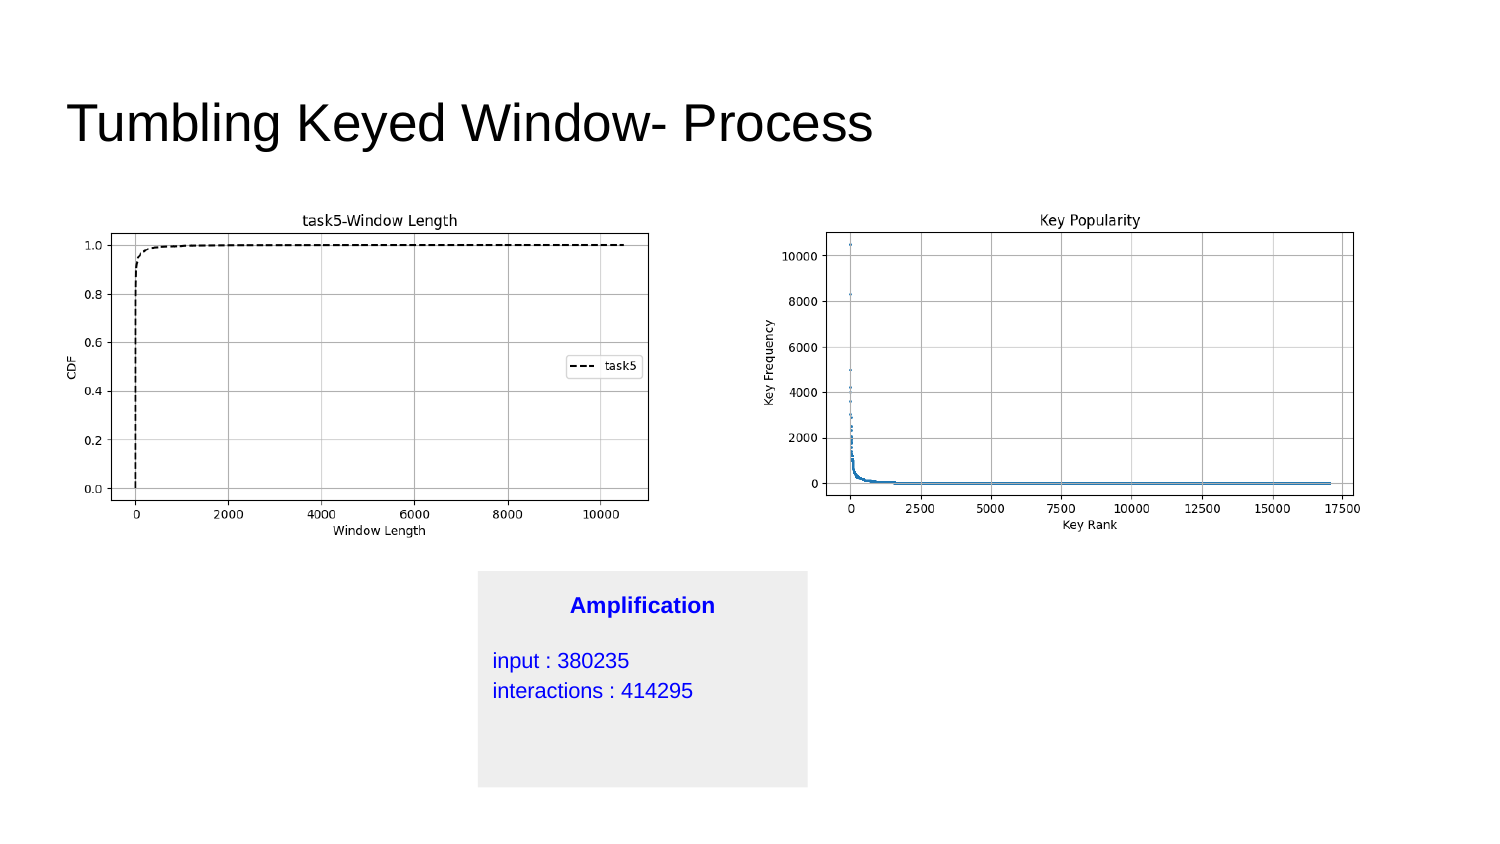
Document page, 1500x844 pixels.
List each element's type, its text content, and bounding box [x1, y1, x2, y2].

picture [740, 191, 1421, 532]
title Tumbling Keyed Window- Process [51, 72, 1449, 167]
text_box Amplification input : 380235 interactions : 414295 [477, 571, 808, 788]
picture [24, 191, 717, 538]
